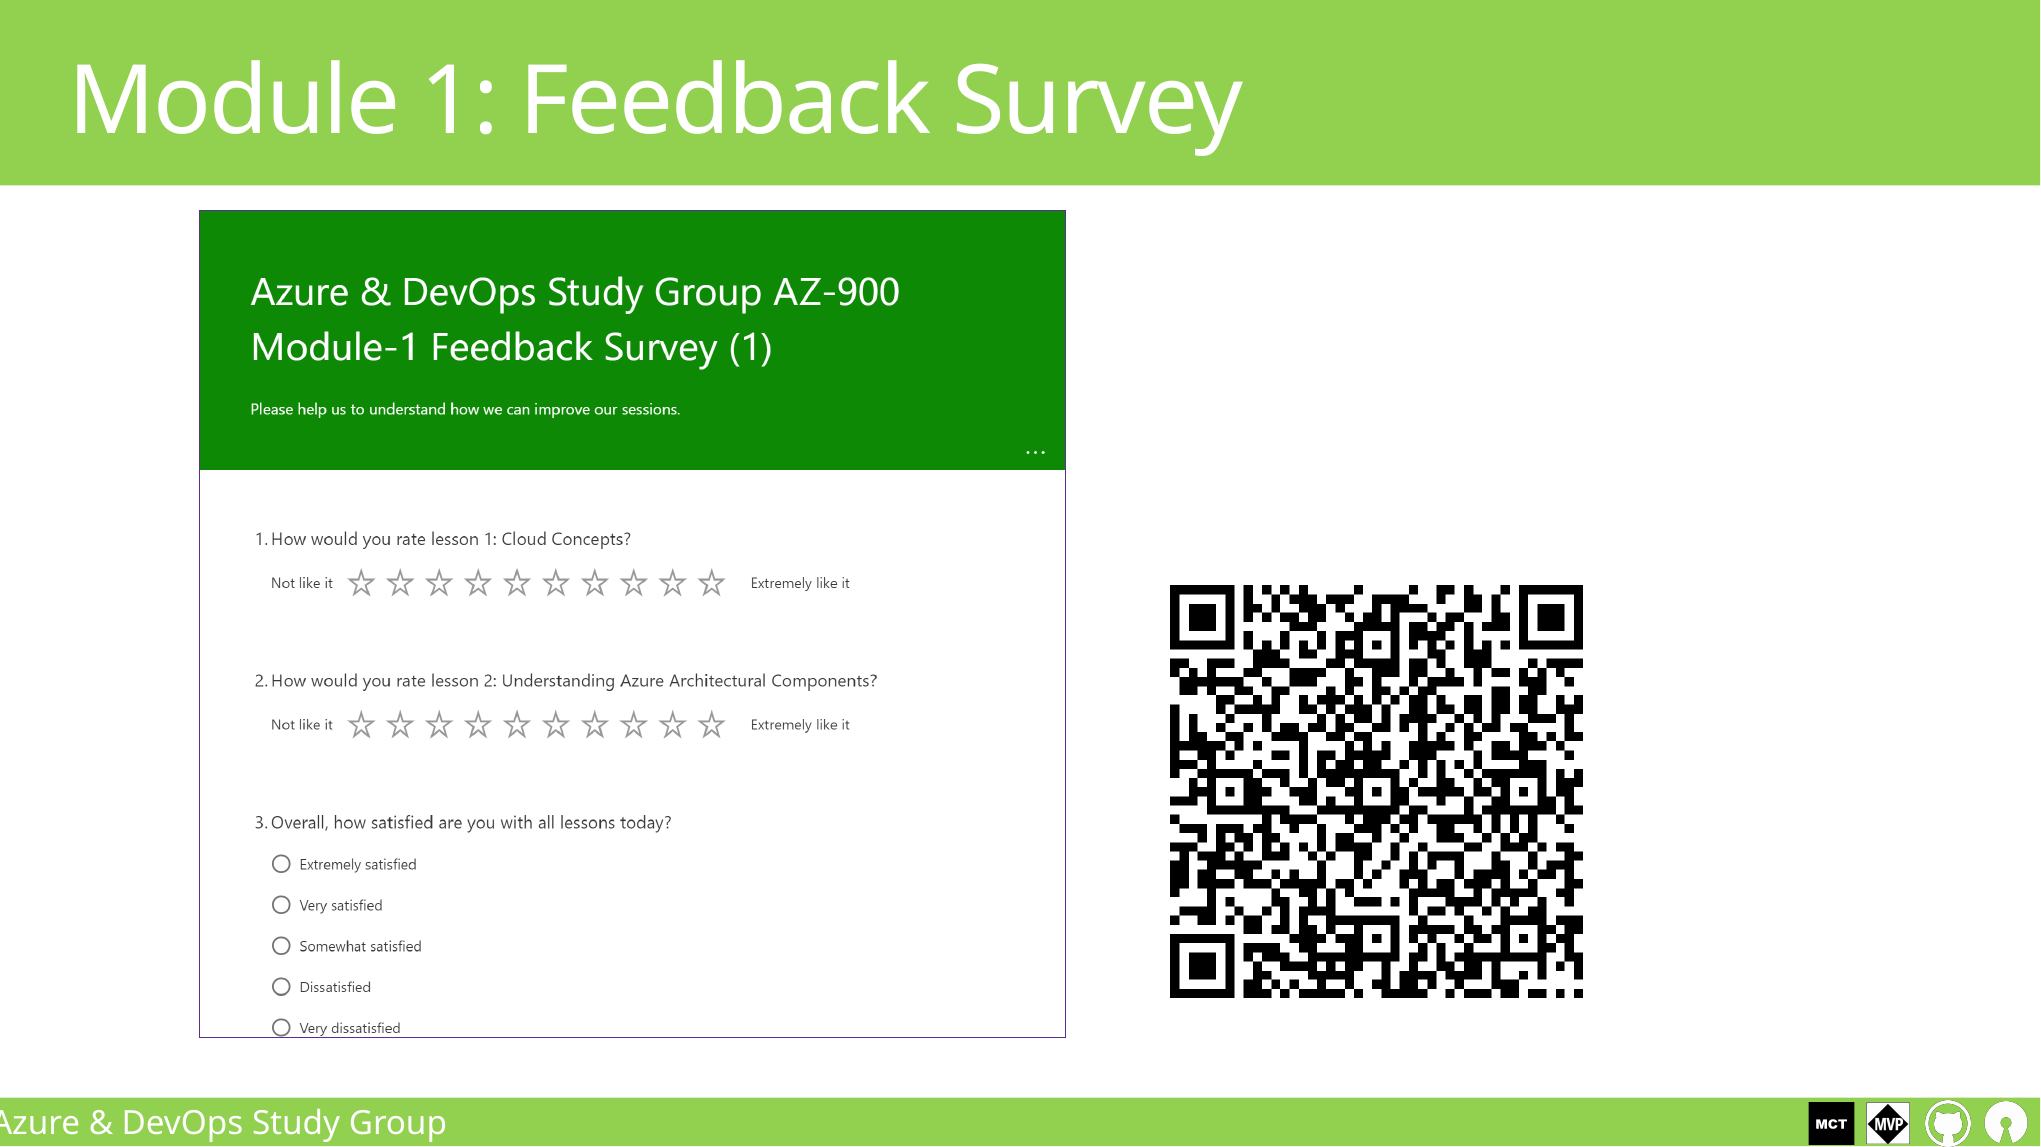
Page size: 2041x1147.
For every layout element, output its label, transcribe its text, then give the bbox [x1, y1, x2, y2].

picture [1925, 1100, 1971, 1147]
picture [1169, 585, 1583, 999]
title Module 1: Feedback Survey [45, 35, 1996, 186]
picture [1866, 1102, 1910, 1144]
picture [1982, 1098, 2030, 1146]
picture [199, 210, 1066, 1039]
